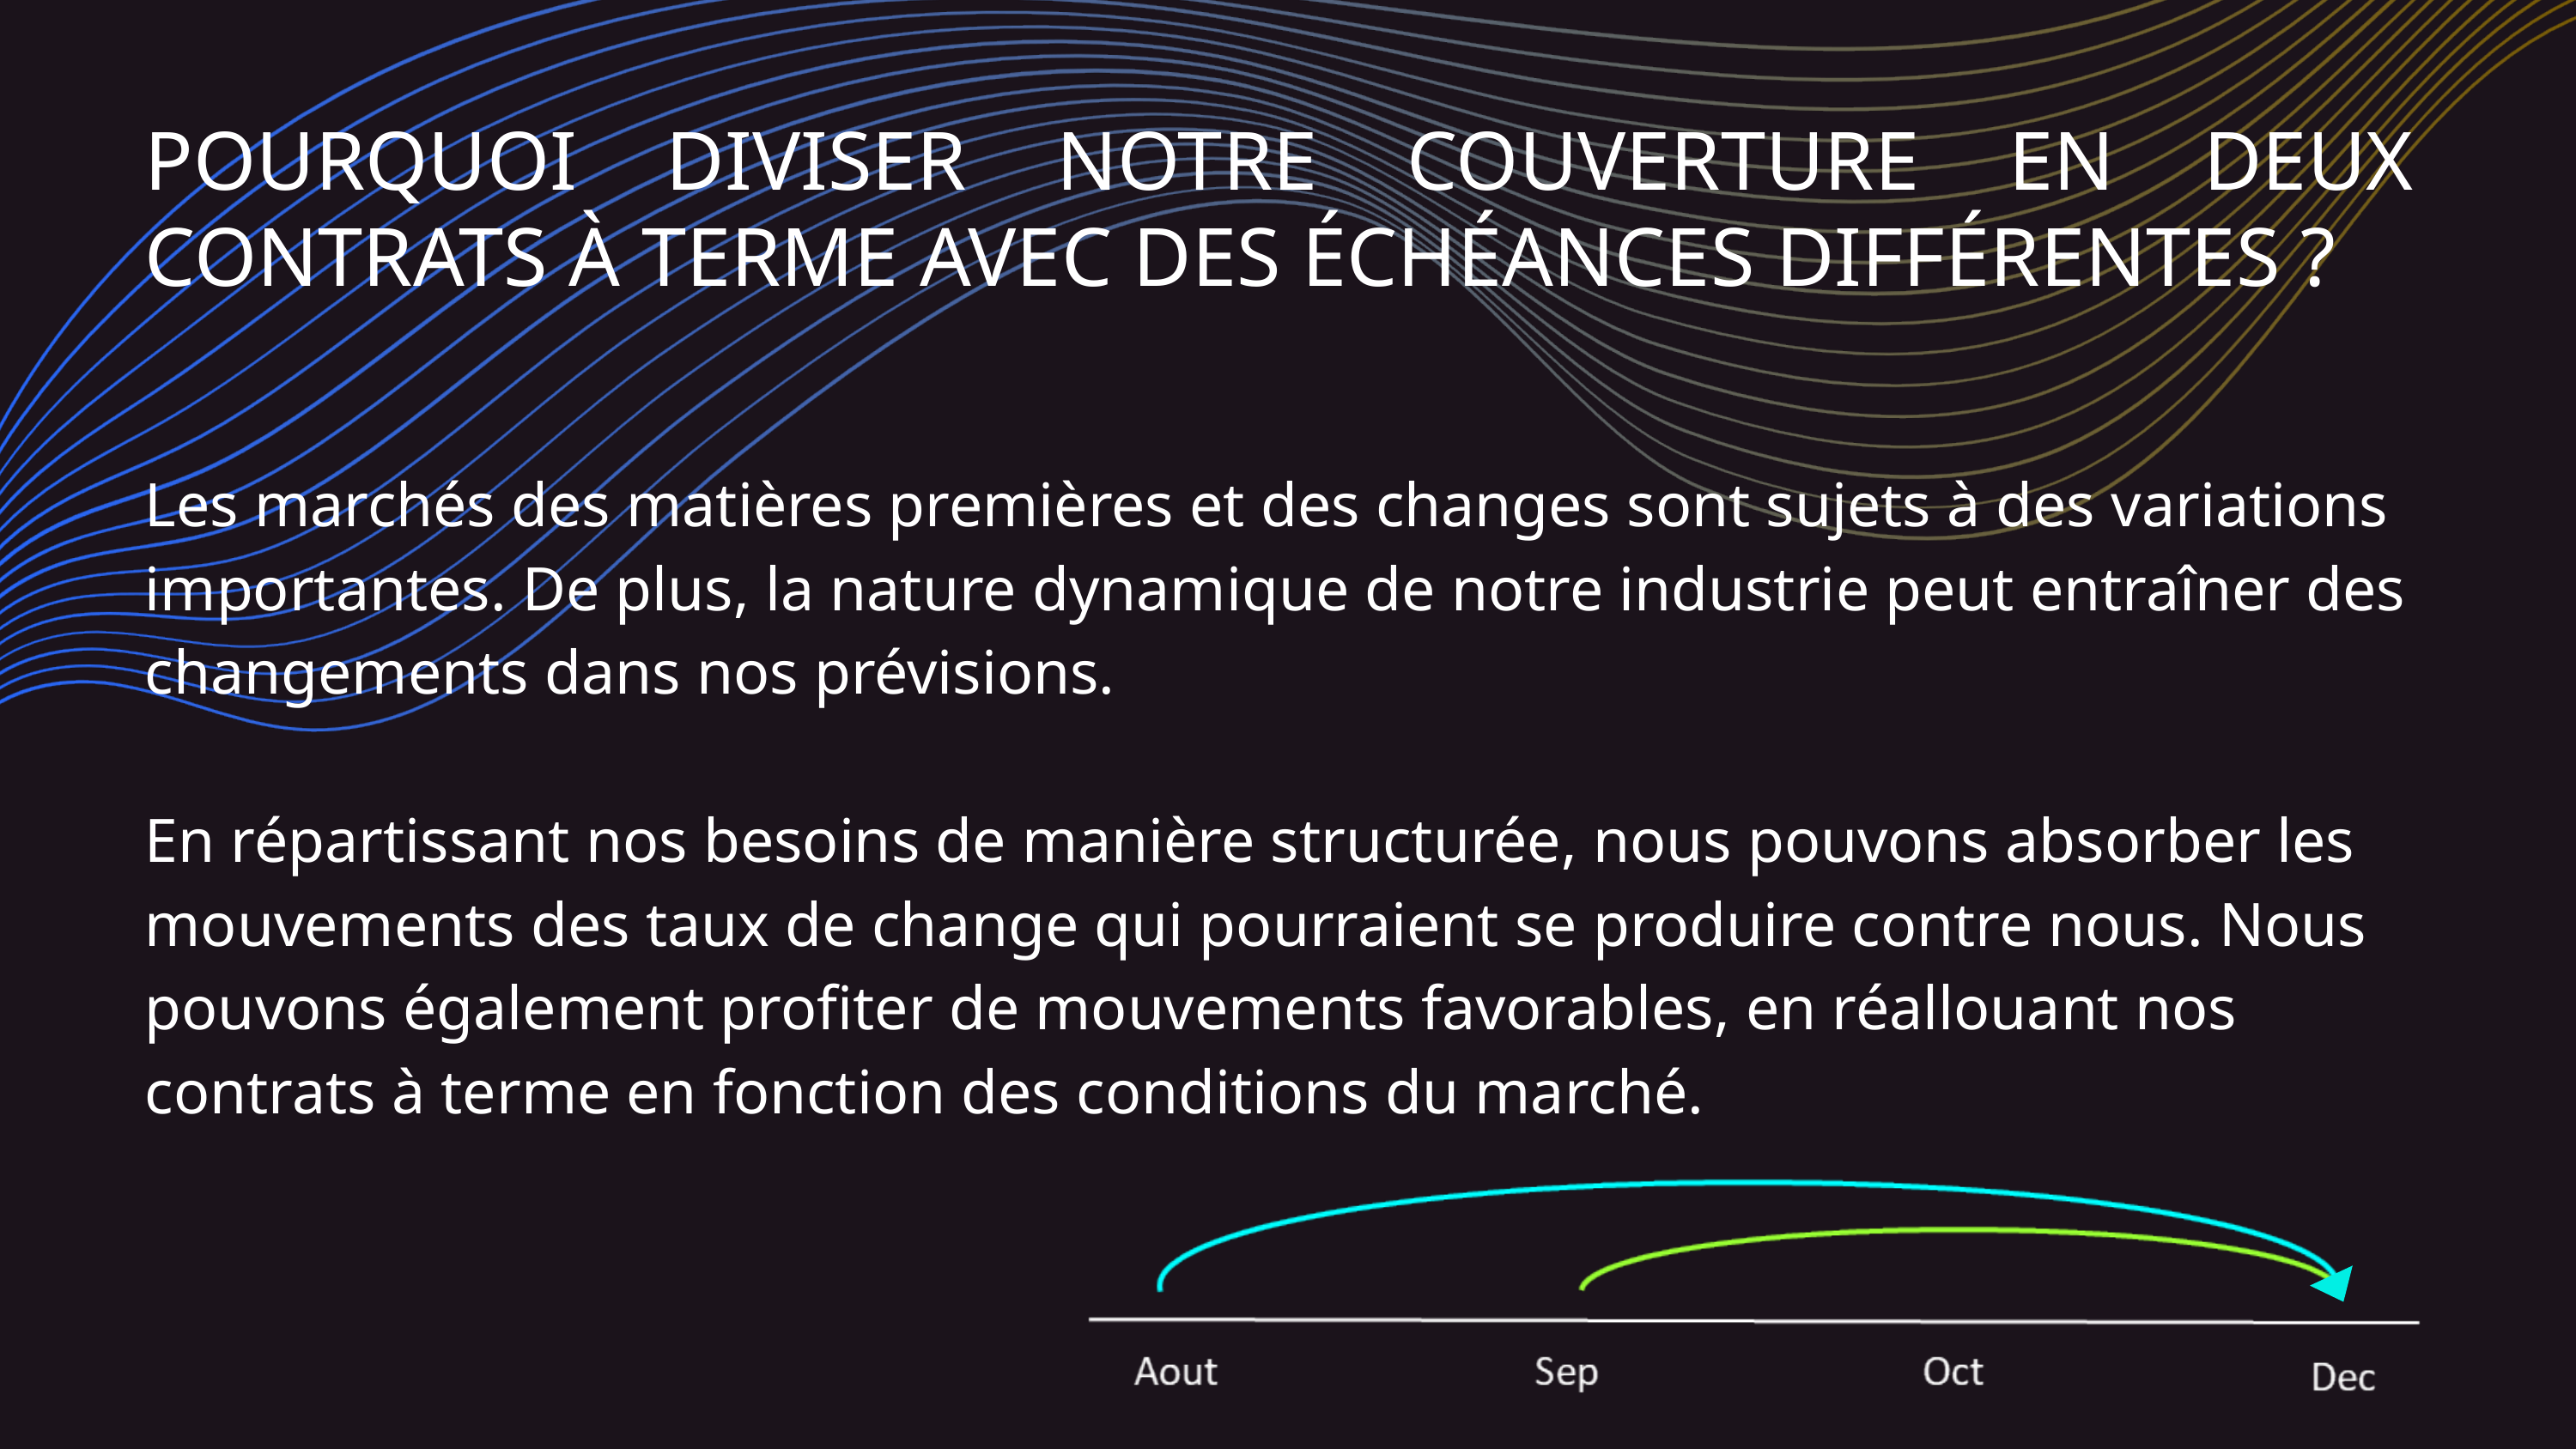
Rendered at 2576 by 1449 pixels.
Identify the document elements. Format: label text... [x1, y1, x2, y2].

text_box POURQUOI DIVISER NOTRE COUVERTURE EN DEUX CONTRATS À TERME AVEC DES ÉCHÉANCES DIFFÉRENTES ? [144, 109, 2415, 303]
text_box [0, 0, 2576, 756]
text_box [1086, 1177, 2432, 1422]
text_box Les marchés des matières premières et des changes sont sujets à des variations importantes. De plus, la nature dynamique de notre industrie peut entraîner des changements dans nos prévisions. En répartissant nos besoins de manière structurée, nous pouvons absorber les mouvements des taux de change qui pourraient se produire contre nous. Nous pouvons également profiter de mouvements favorables, en réallouant nos contrats à terme en fonction des conditions du marché. [144, 454, 2432, 1126]
